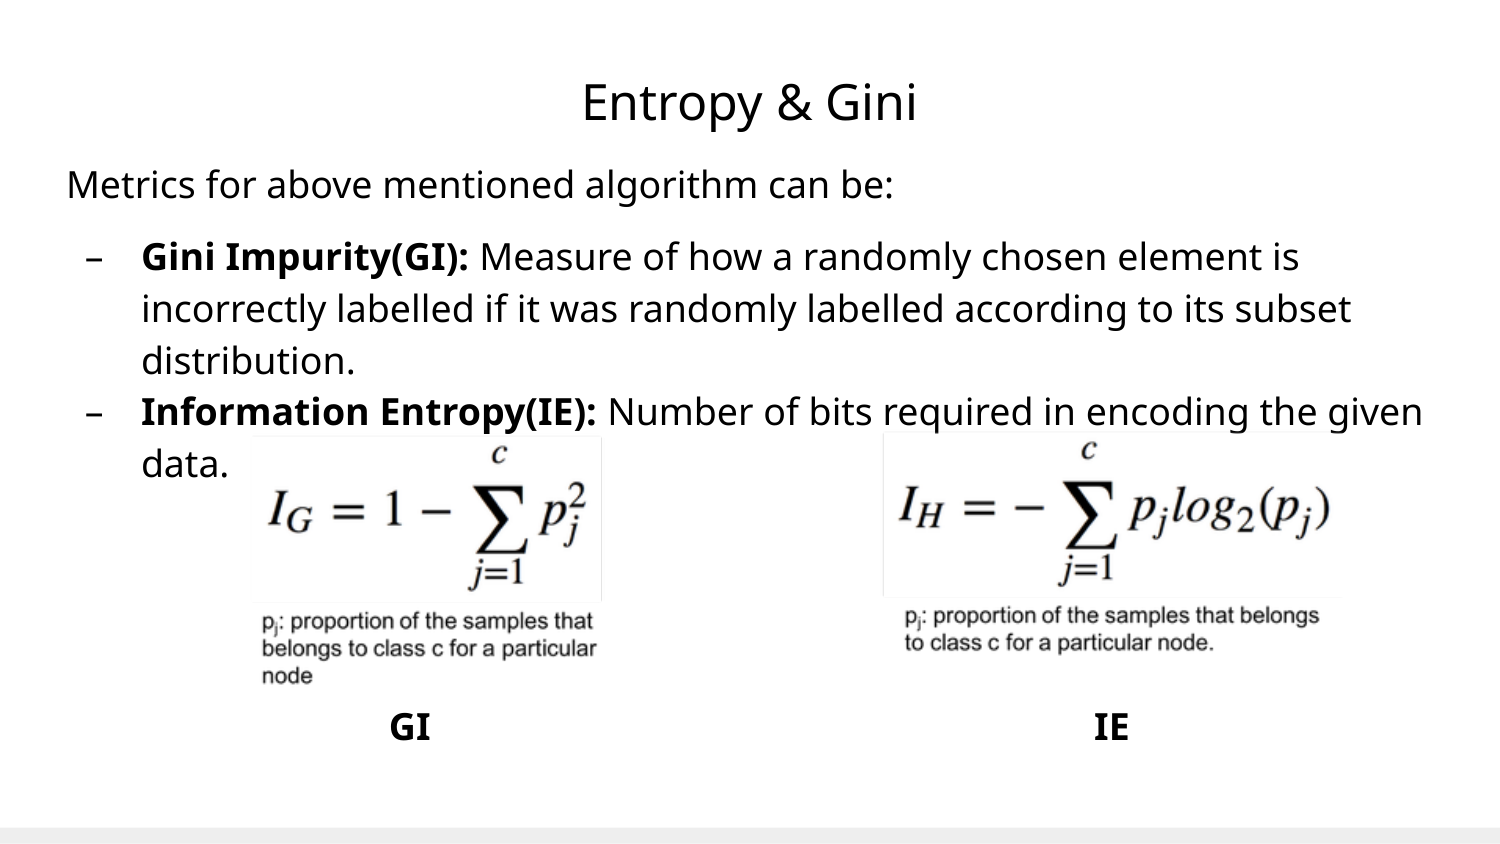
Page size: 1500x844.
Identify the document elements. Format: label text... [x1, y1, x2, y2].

text_box GI [374, 709, 472, 737]
title Entropy & Gini [51, 53, 1449, 148]
picture [853, 426, 1343, 678]
picture [248, 427, 658, 702]
text_box IE [1079, 688, 1177, 737]
list Metrics for above mentioned algorithm can be: Gini Impurity(GI): Measure of how a randomly chosen element is incorrectly labelled if it was randomly labelled according to its subset distribution. Information Entropy(IE): Number of bits required in encoding the given data. [51, 150, 1449, 711]
